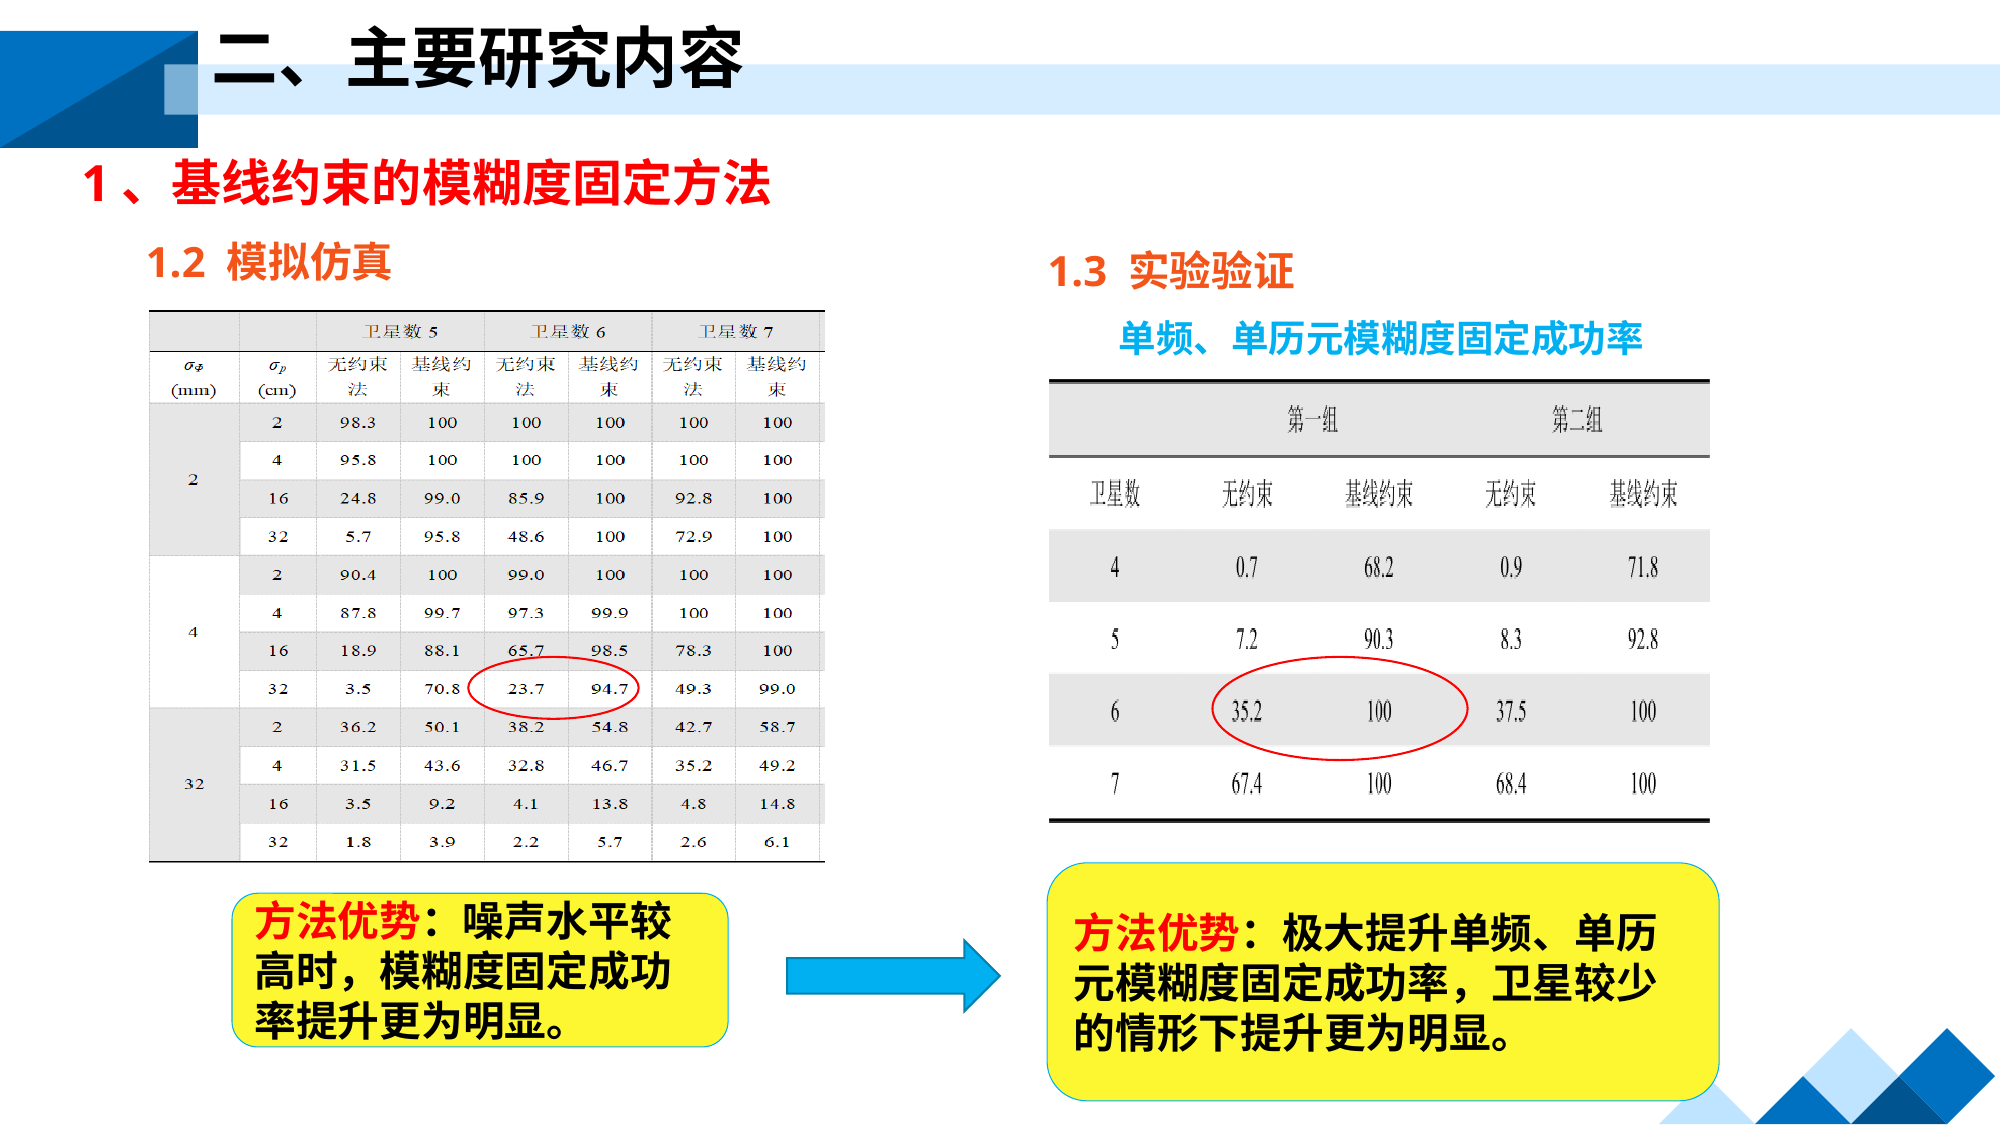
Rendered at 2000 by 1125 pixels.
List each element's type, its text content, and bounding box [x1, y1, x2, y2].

text_box 1、基线约束的模糊度固定方法 1.2 模拟仿真 [66, 113, 971, 669]
text_box 1.3 实验验证 [1032, 212, 1450, 302]
text_box 二、主要研究内容 [196, 19, 1118, 102]
text_box 方法优势：噪声水平较高时，模糊度固定成功率提升更为明显。 [231, 892, 729, 1048]
text_box 单频、单历元模糊度固定成功率 [1104, 308, 1720, 367]
picture [149, 309, 825, 863]
text_box 方法优势：极大提升单频、单历元模糊度固定成功率，卫星较少的情形下提升更为明显。 [1046, 862, 1720, 1102]
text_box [1027, 367, 1729, 834]
text_box [786, 938, 1002, 1014]
